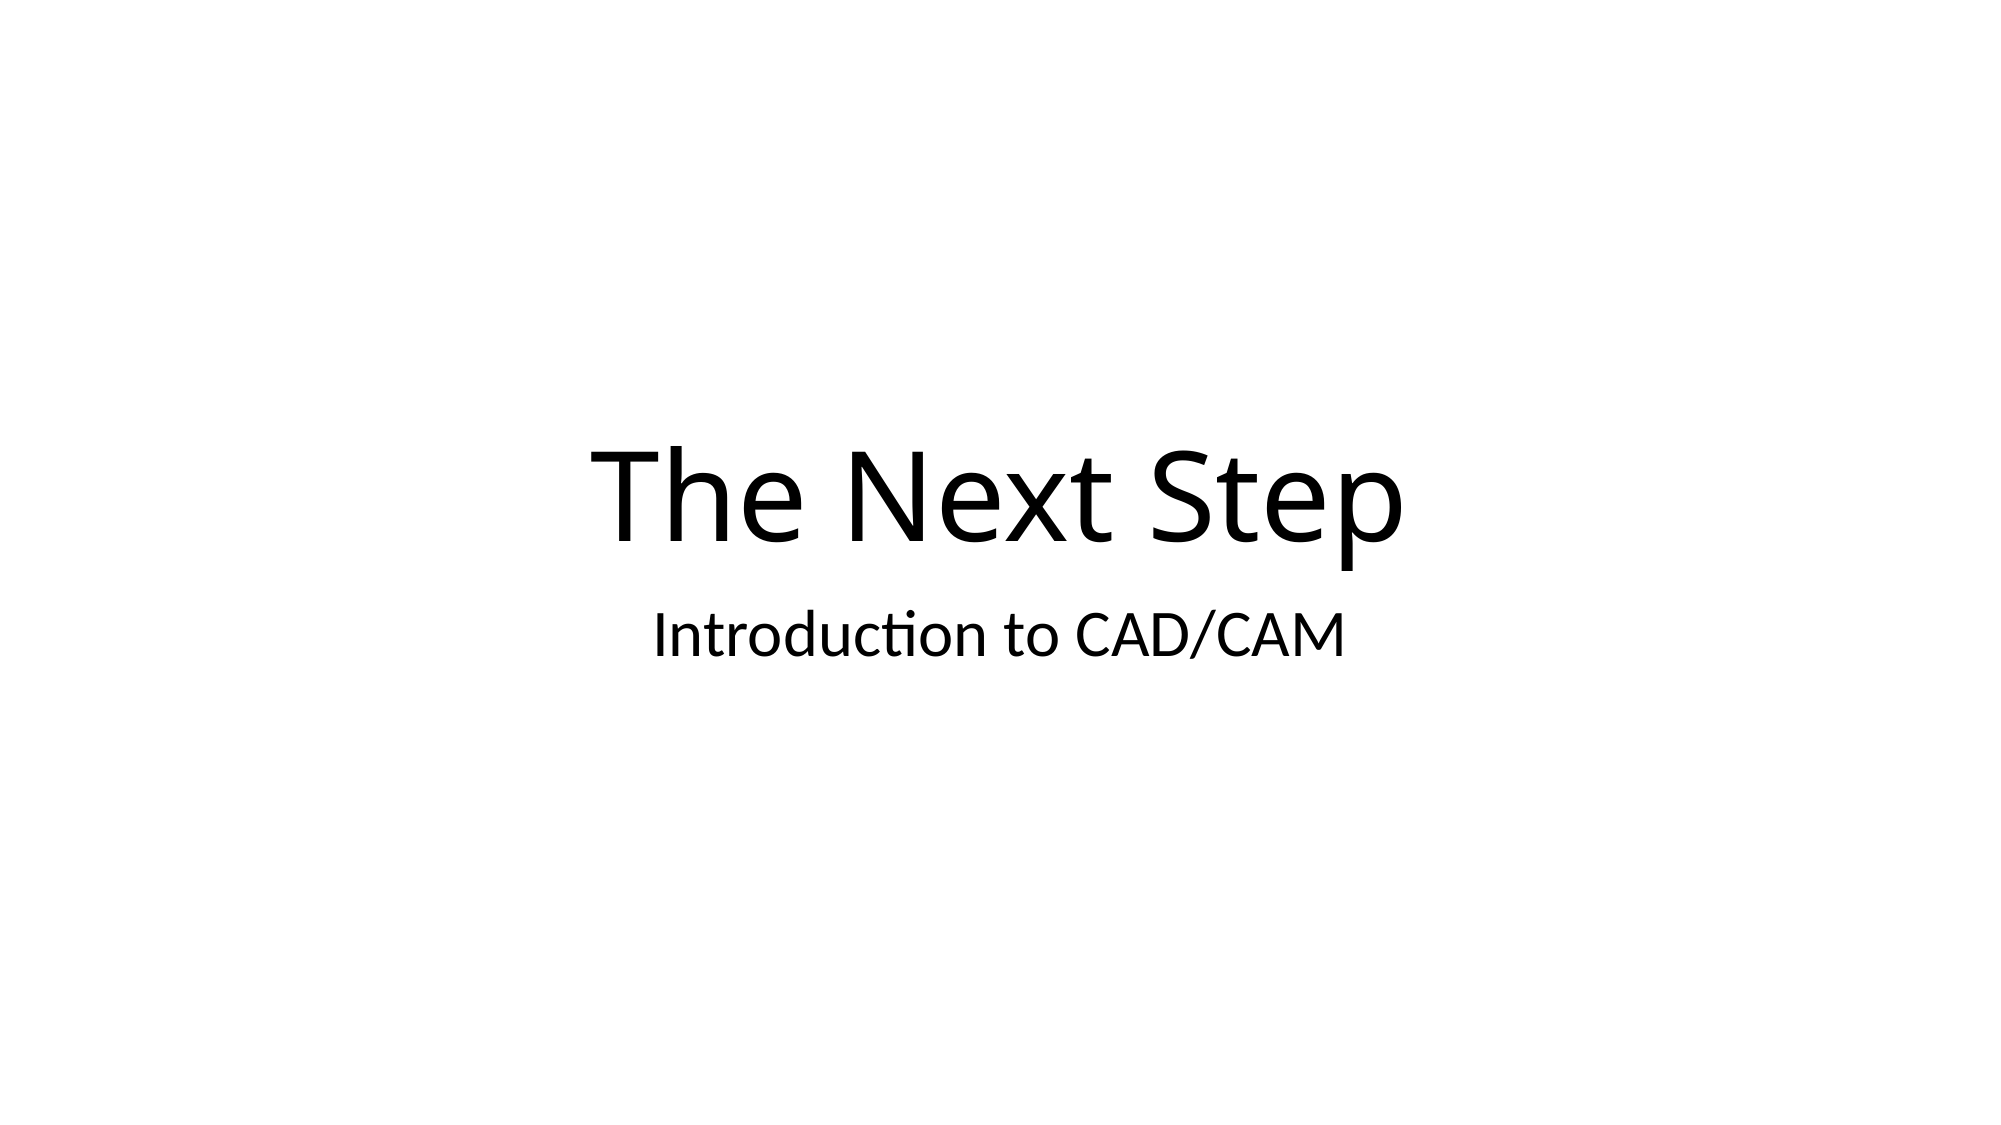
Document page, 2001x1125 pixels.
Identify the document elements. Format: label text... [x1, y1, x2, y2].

subtitle Introduction to CAD/CAM [249, 590, 1750, 863]
title The Next Step [249, 184, 1750, 576]
